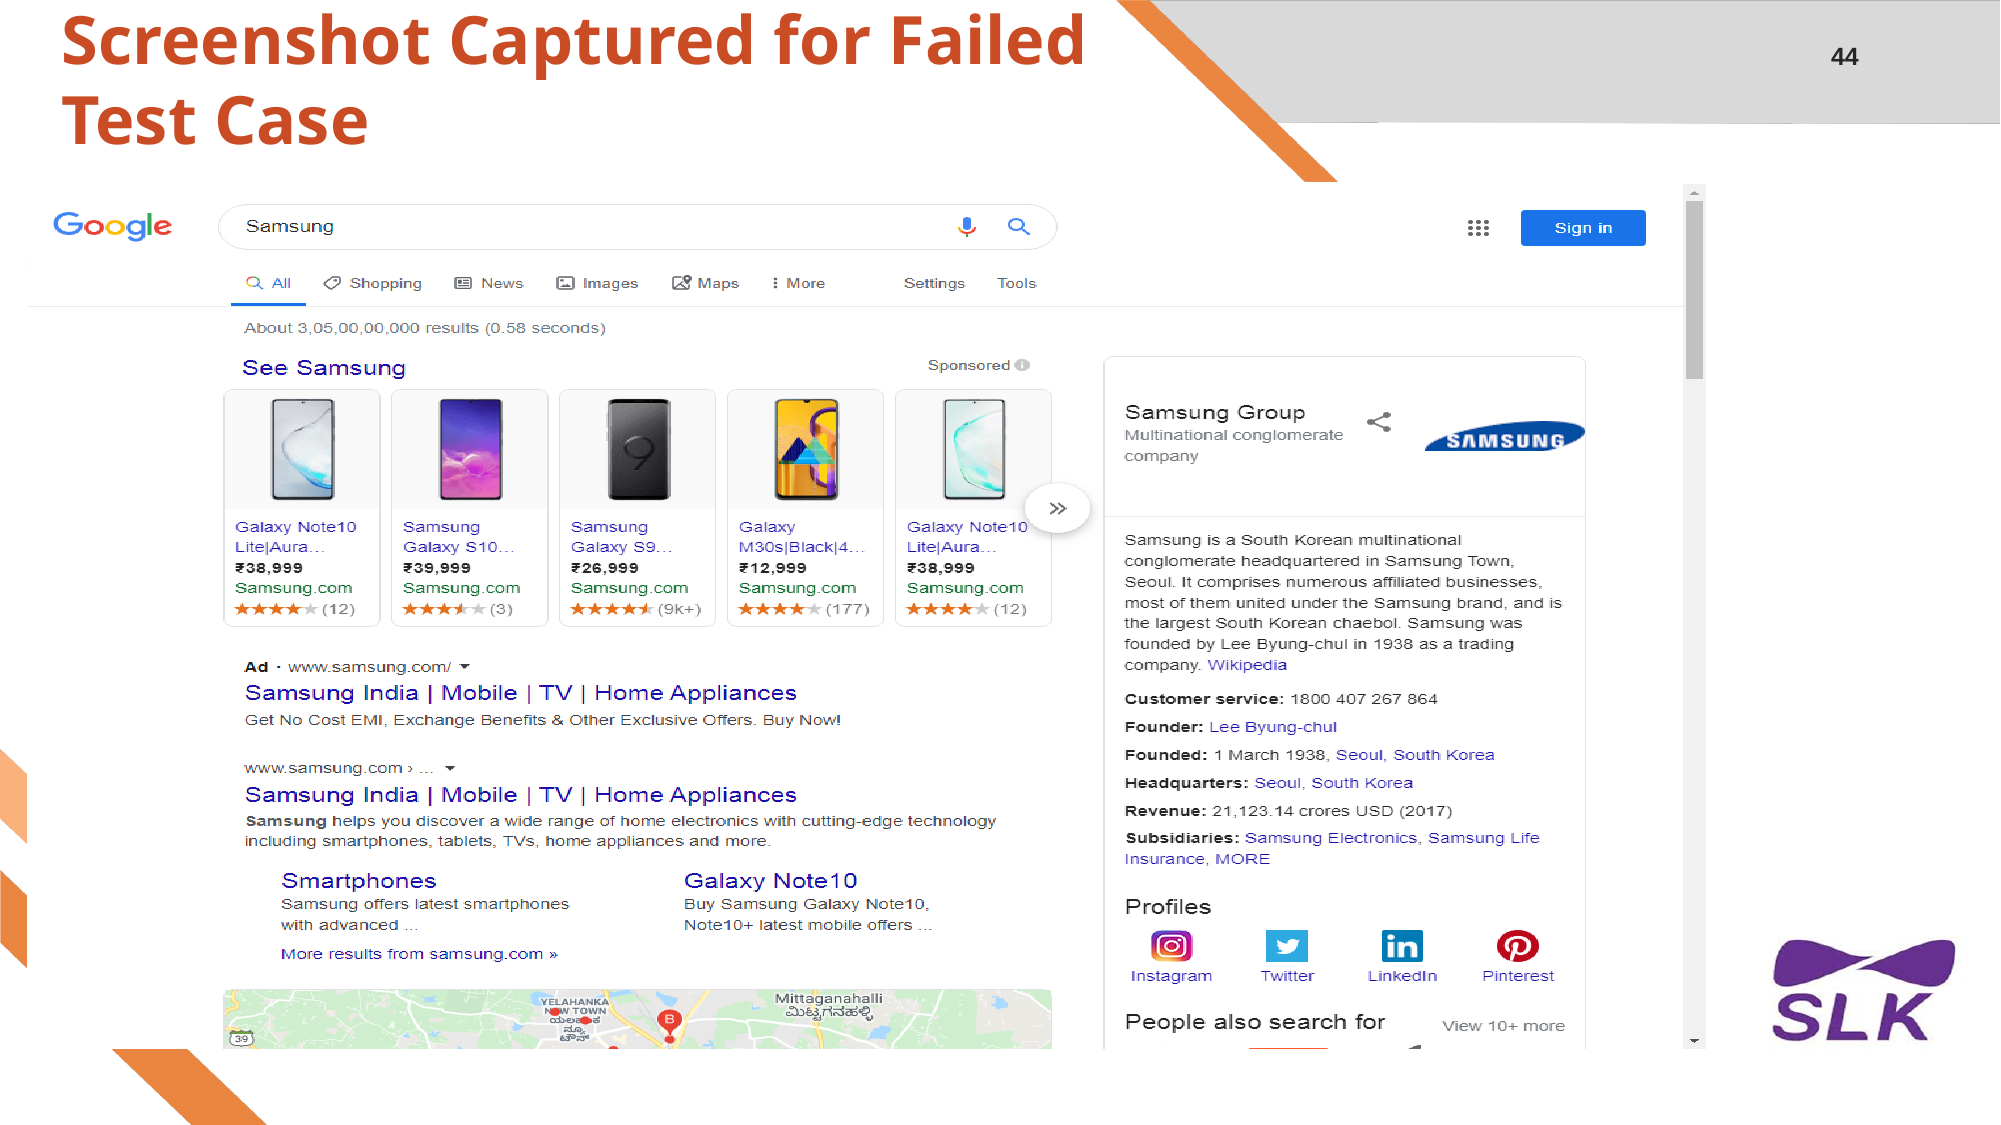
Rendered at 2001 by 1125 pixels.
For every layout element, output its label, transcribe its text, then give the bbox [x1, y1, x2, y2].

picture [1732, 892, 1989, 1095]
picture [0, 184, 1706, 1125]
title Screenshot Captured for Failed Test Case [31, 12, 1099, 144]
picture [1116, 0, 2000, 182]
slide_number 44 [1790, 28, 1900, 78]
